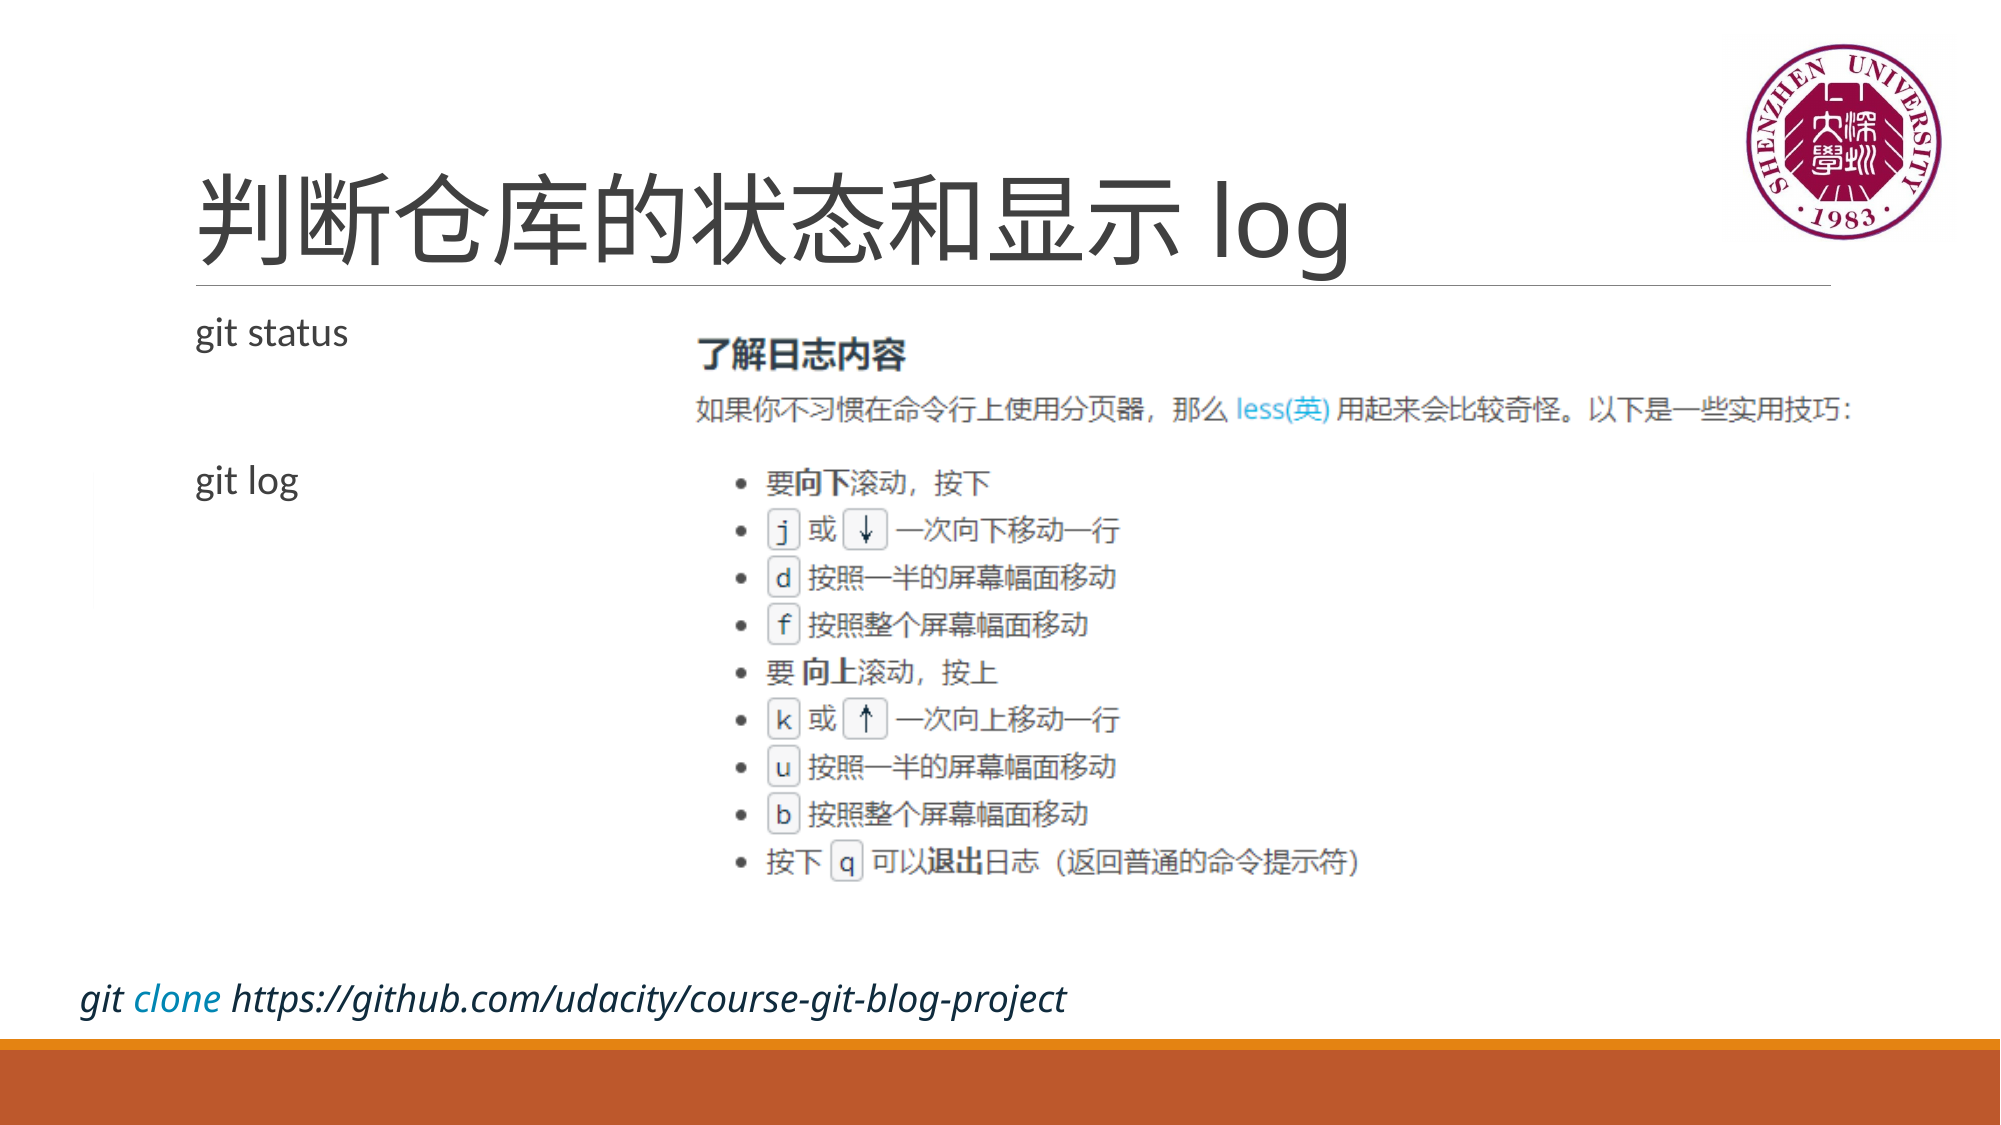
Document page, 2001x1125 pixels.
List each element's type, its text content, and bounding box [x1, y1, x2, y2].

list git status git log [180, 302, 1830, 963]
title 判断仓库的状态和显示log [180, 47, 1830, 285]
picture [1722, 34, 1957, 242]
picture [674, 328, 1888, 896]
text_box git clone https://github.com/udacity/course-git-blog-project [64, 967, 1089, 1073]
